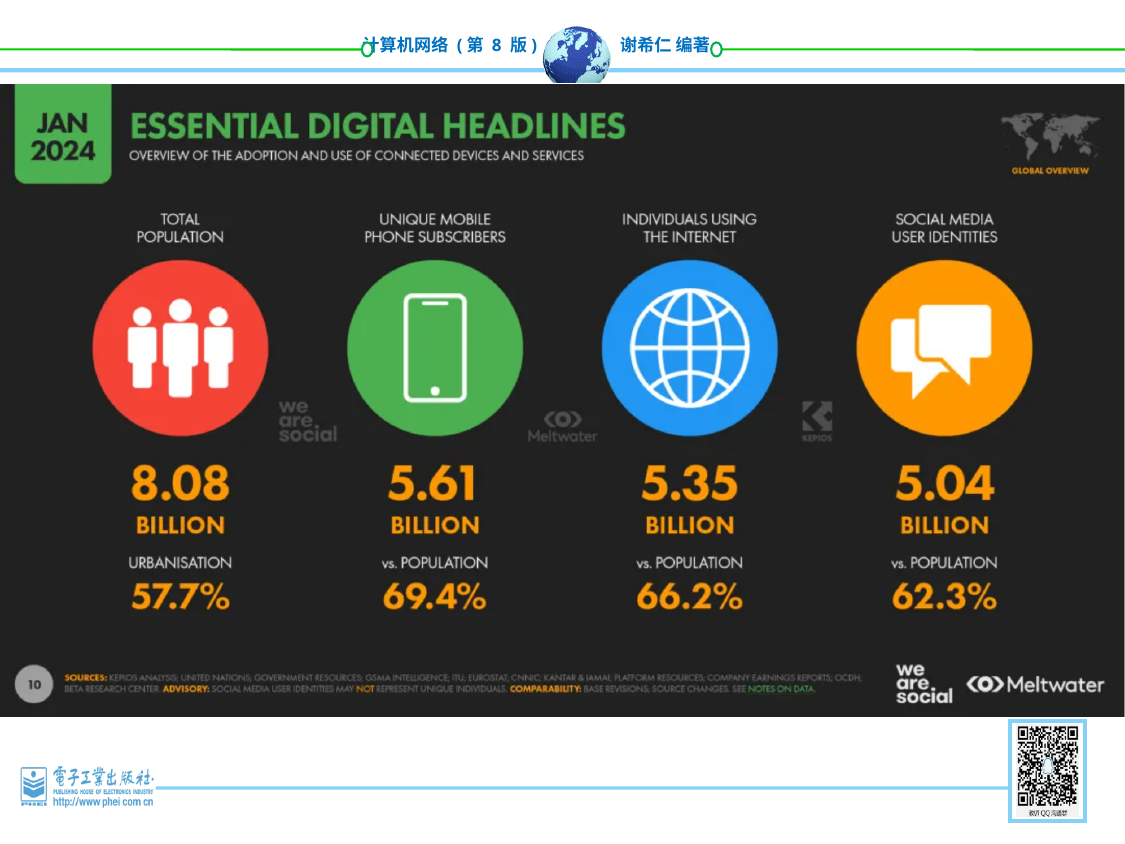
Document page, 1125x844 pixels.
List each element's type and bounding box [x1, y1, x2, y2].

picture [17, 764, 156, 809]
picture [0, 24, 1125, 717]
picture [1016, 724, 1079, 817]
